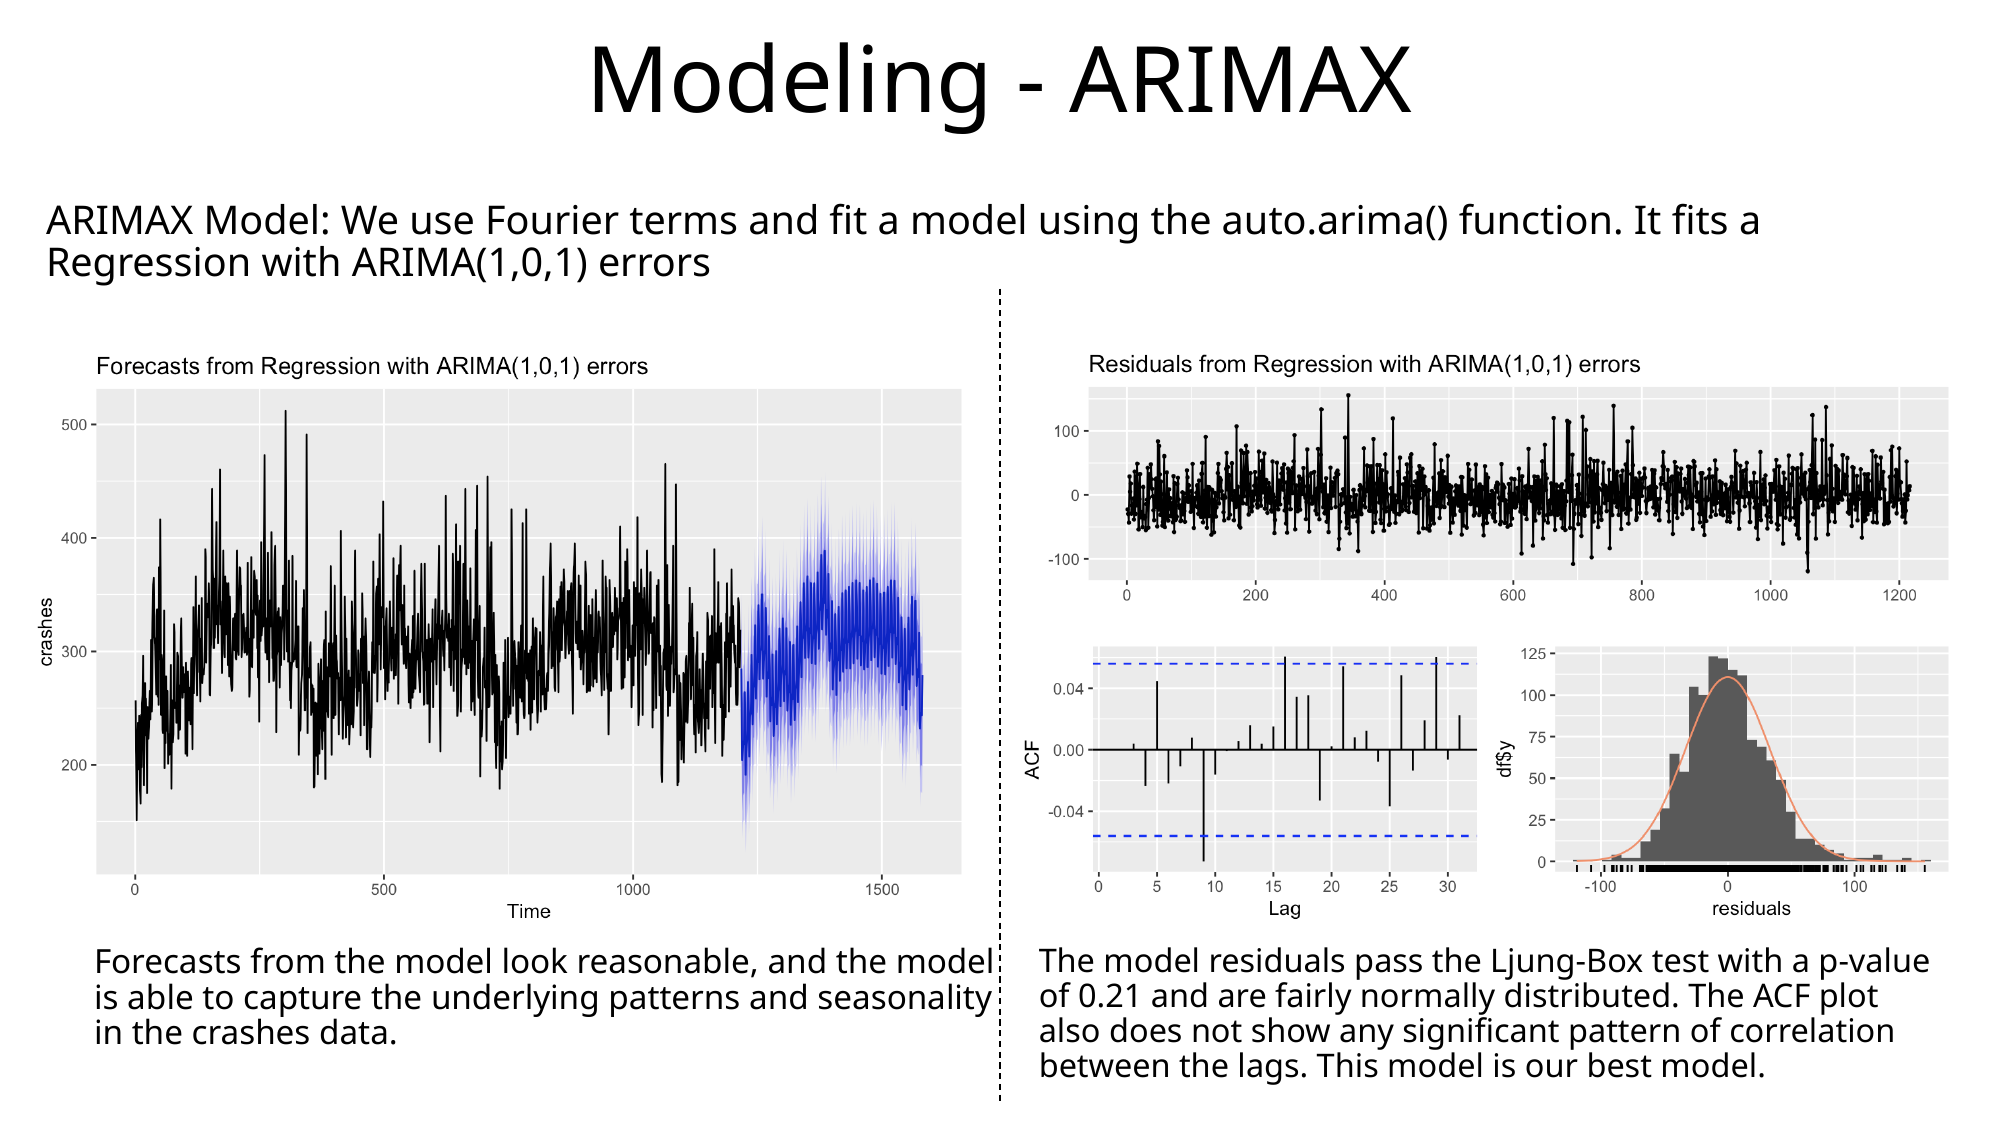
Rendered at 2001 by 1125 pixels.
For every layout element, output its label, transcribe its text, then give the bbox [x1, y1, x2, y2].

text_box Modeling - ARIMAX [437, 0, 1562, 192]
text_box Forecasts from the model look reasonable, and the model is able to capture the underlying patterns and seasonality in the crashes data. [79, 937, 1012, 1112]
picture [1018, 340, 1963, 924]
text_box ARIMAX Model: We use Fourier terms and fit a model using the auto.arima() function. It fits a Regression with ARIMA(1,0,1) errors [30, 192, 1969, 339]
picture [30, 342, 976, 927]
text_box The model residuals pass the Ljung-Box test with a p-value of 0.21 and are fairly normally distributed. The ACF plot also does not show any significant pattern of correlation between the lags. This model is our best model. [1024, 937, 1957, 1125]
